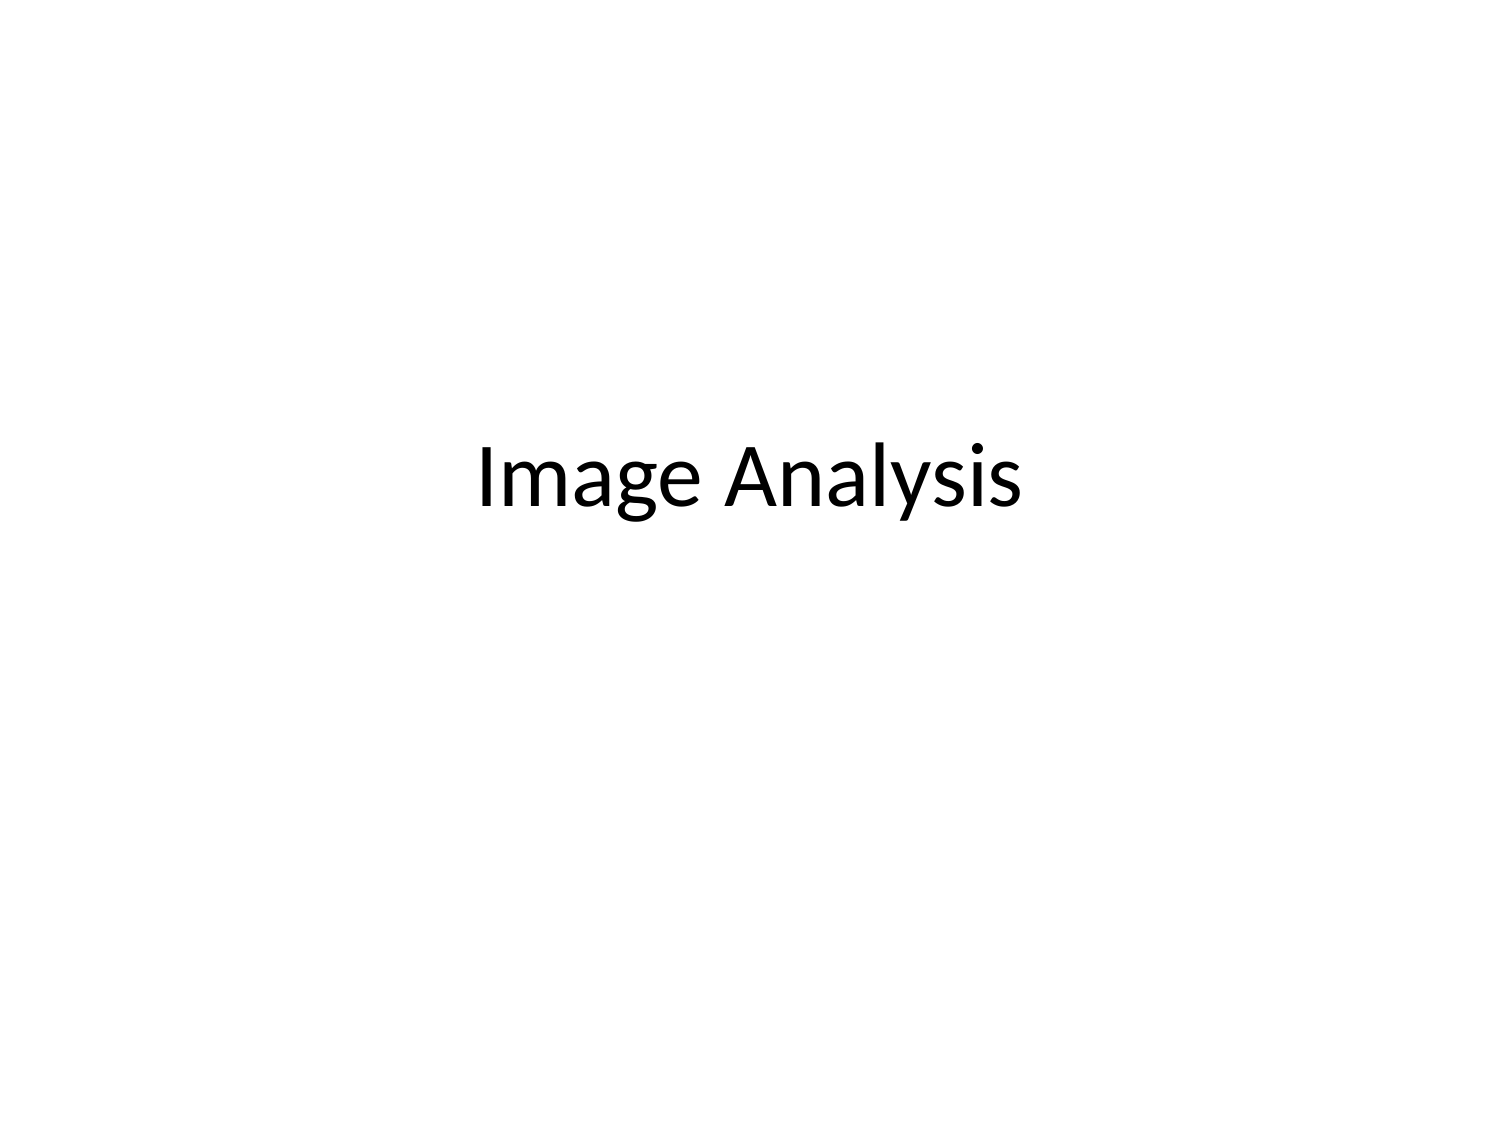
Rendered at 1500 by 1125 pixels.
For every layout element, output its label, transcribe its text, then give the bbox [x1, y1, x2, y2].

title Image Analysis [112, 349, 1388, 591]
